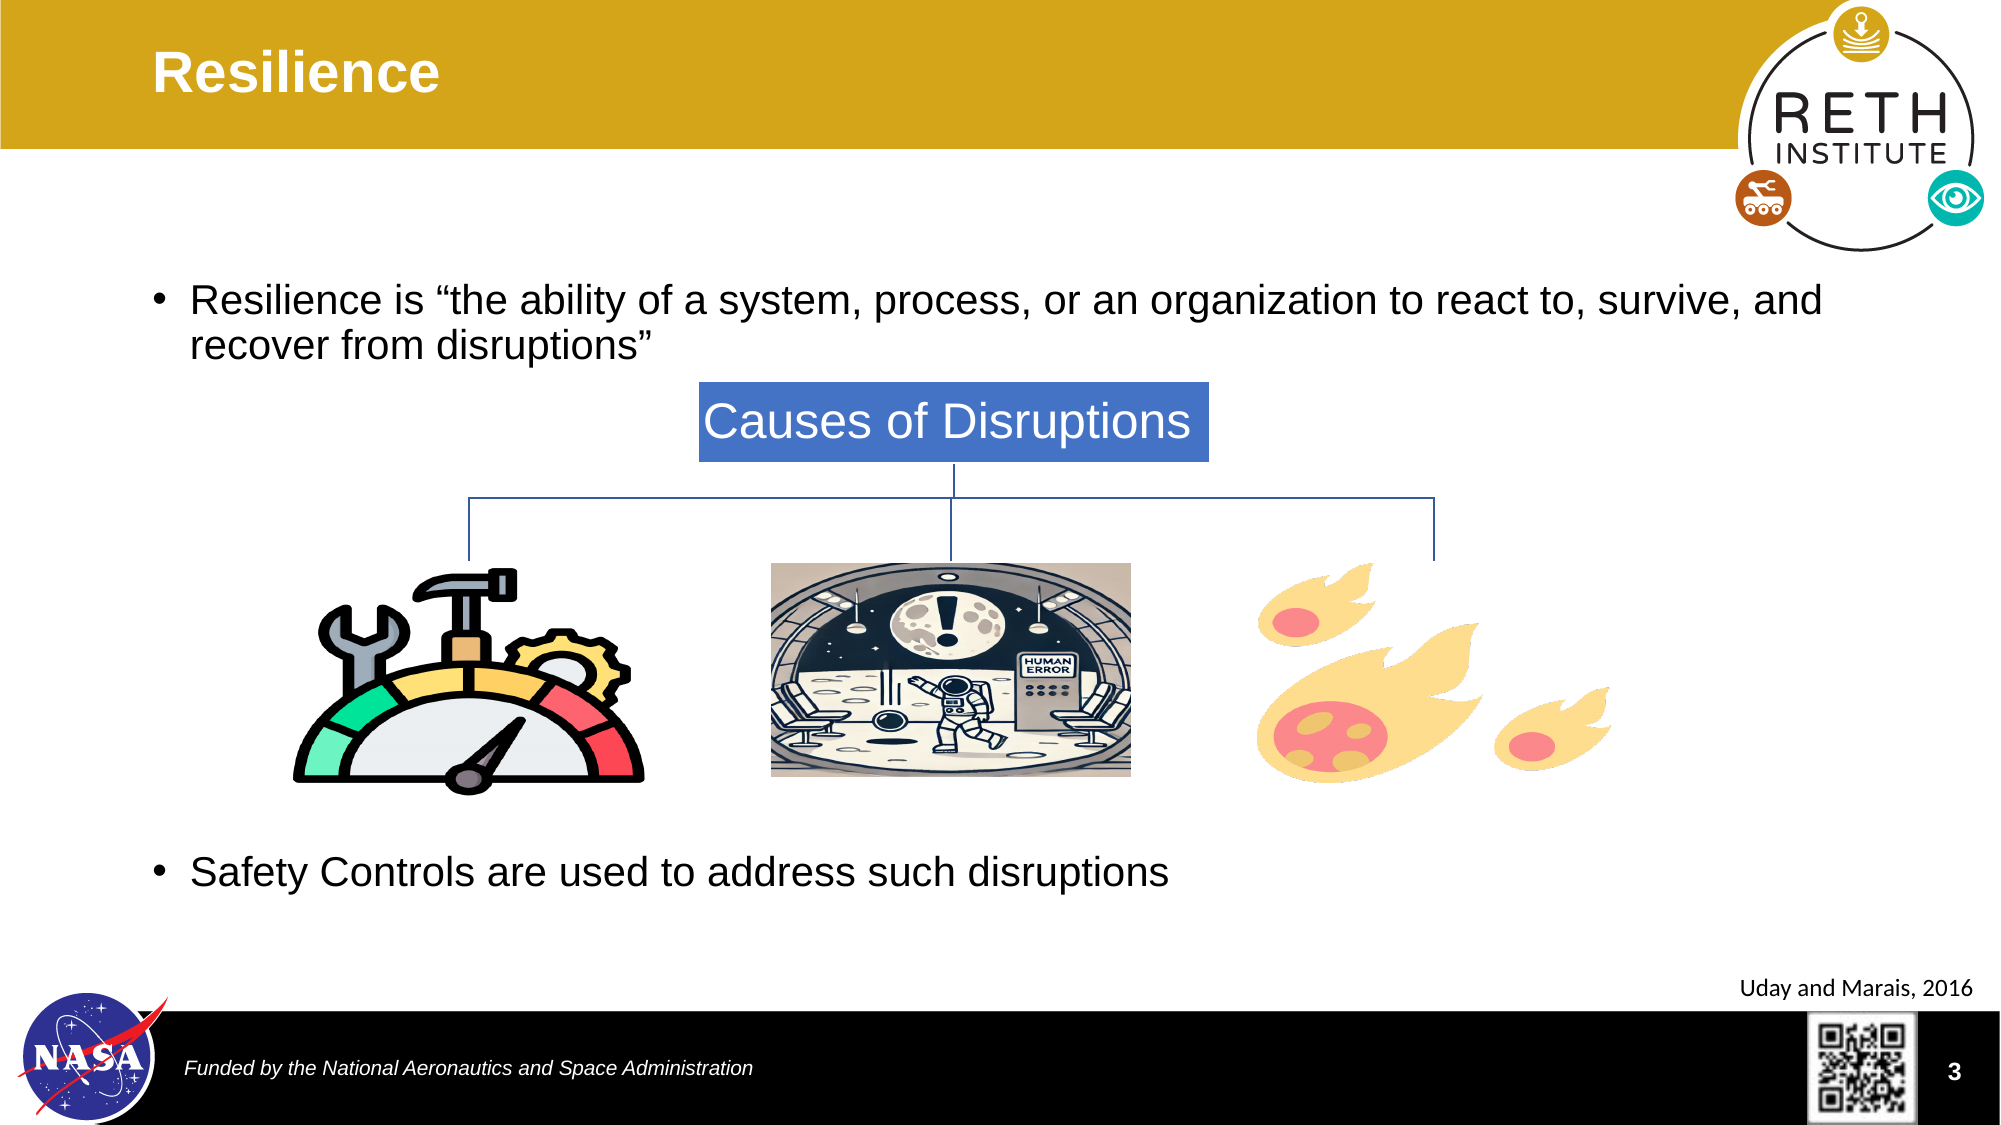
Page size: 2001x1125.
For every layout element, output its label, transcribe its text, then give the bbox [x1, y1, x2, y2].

picture [0, 0, 2000, 1125]
text_box Resilience [137, 0, 1863, 150]
slide_number 3 [1526, 1016, 1977, 1125]
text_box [288, 85, 1623, 975]
